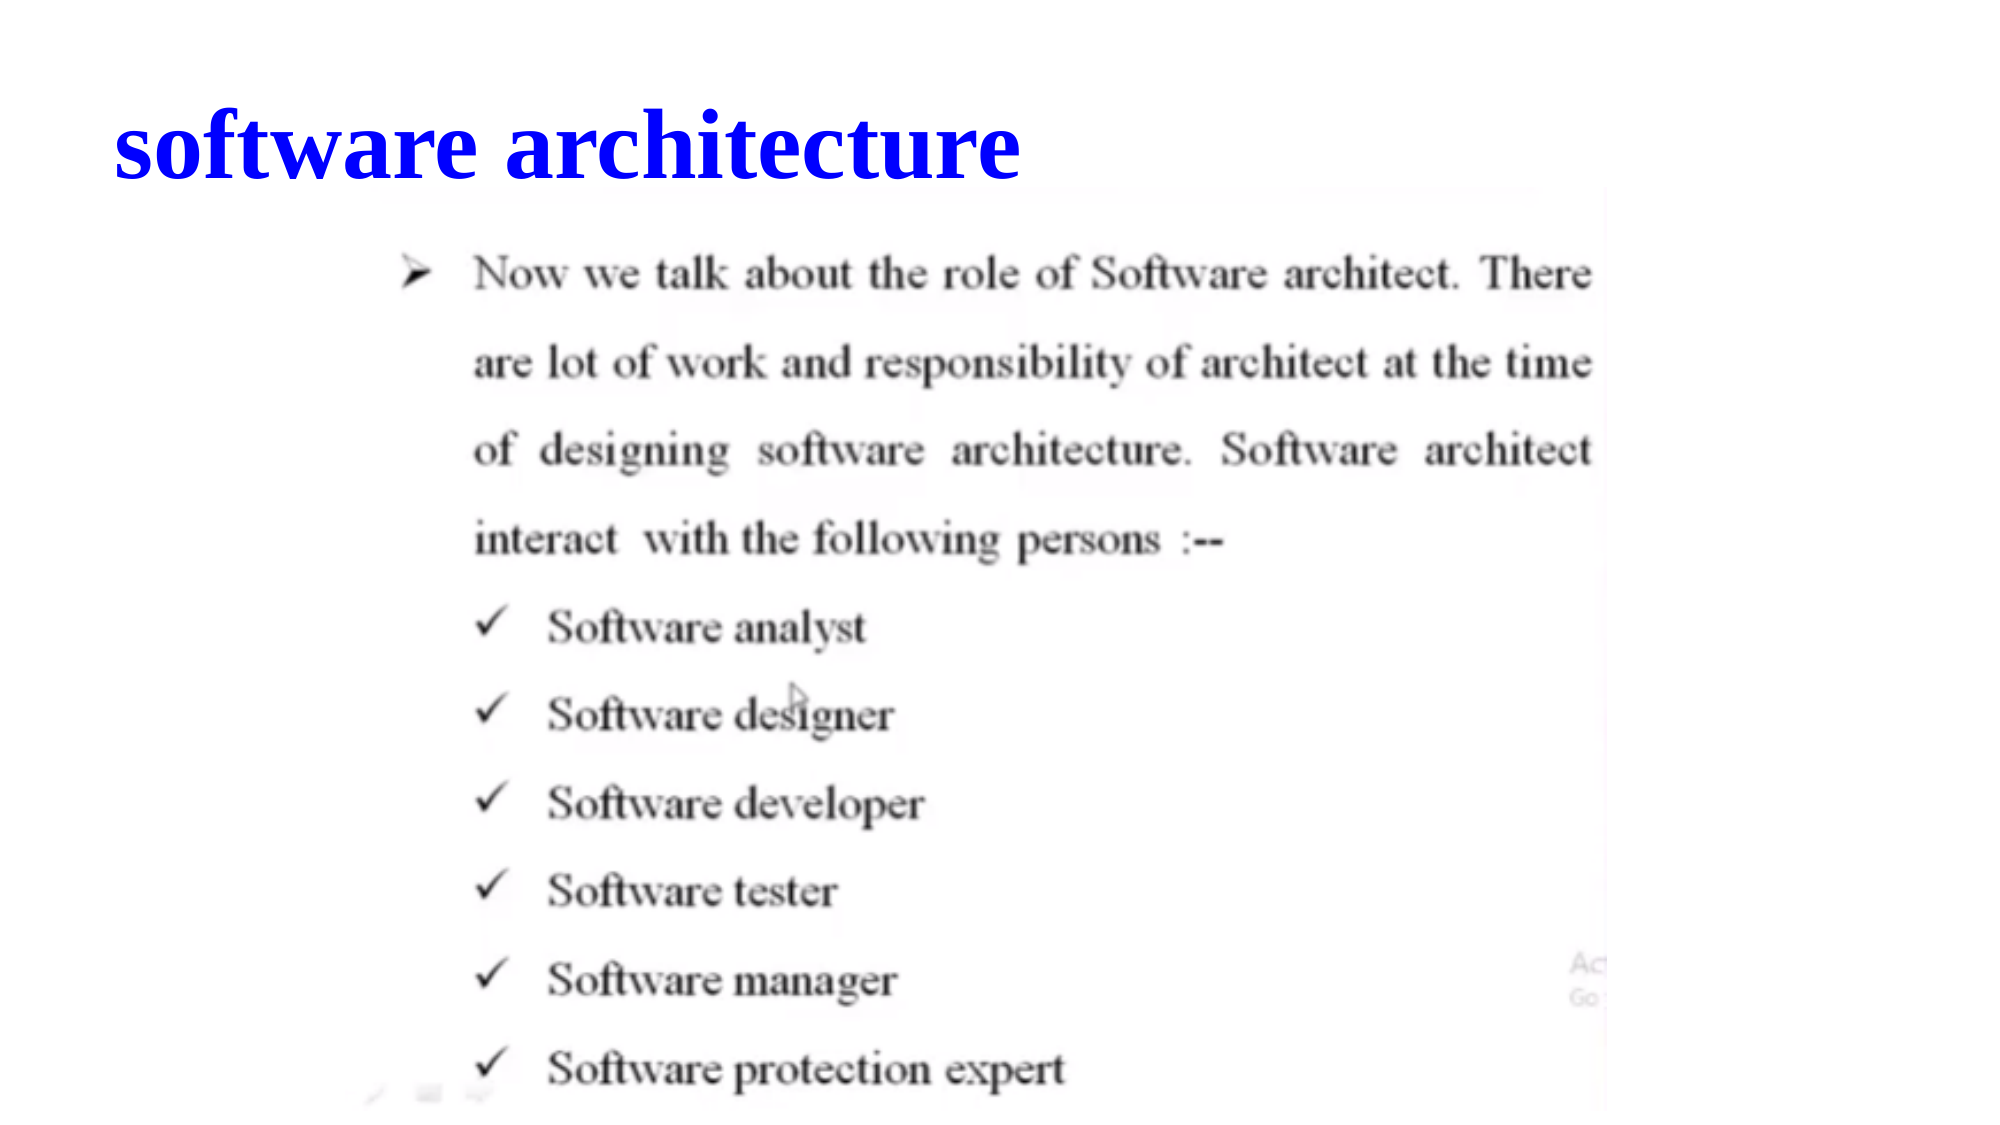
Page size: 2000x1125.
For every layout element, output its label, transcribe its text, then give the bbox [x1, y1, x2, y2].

title software architecture [99, 45, 1900, 233]
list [345, 186, 1608, 1112]
